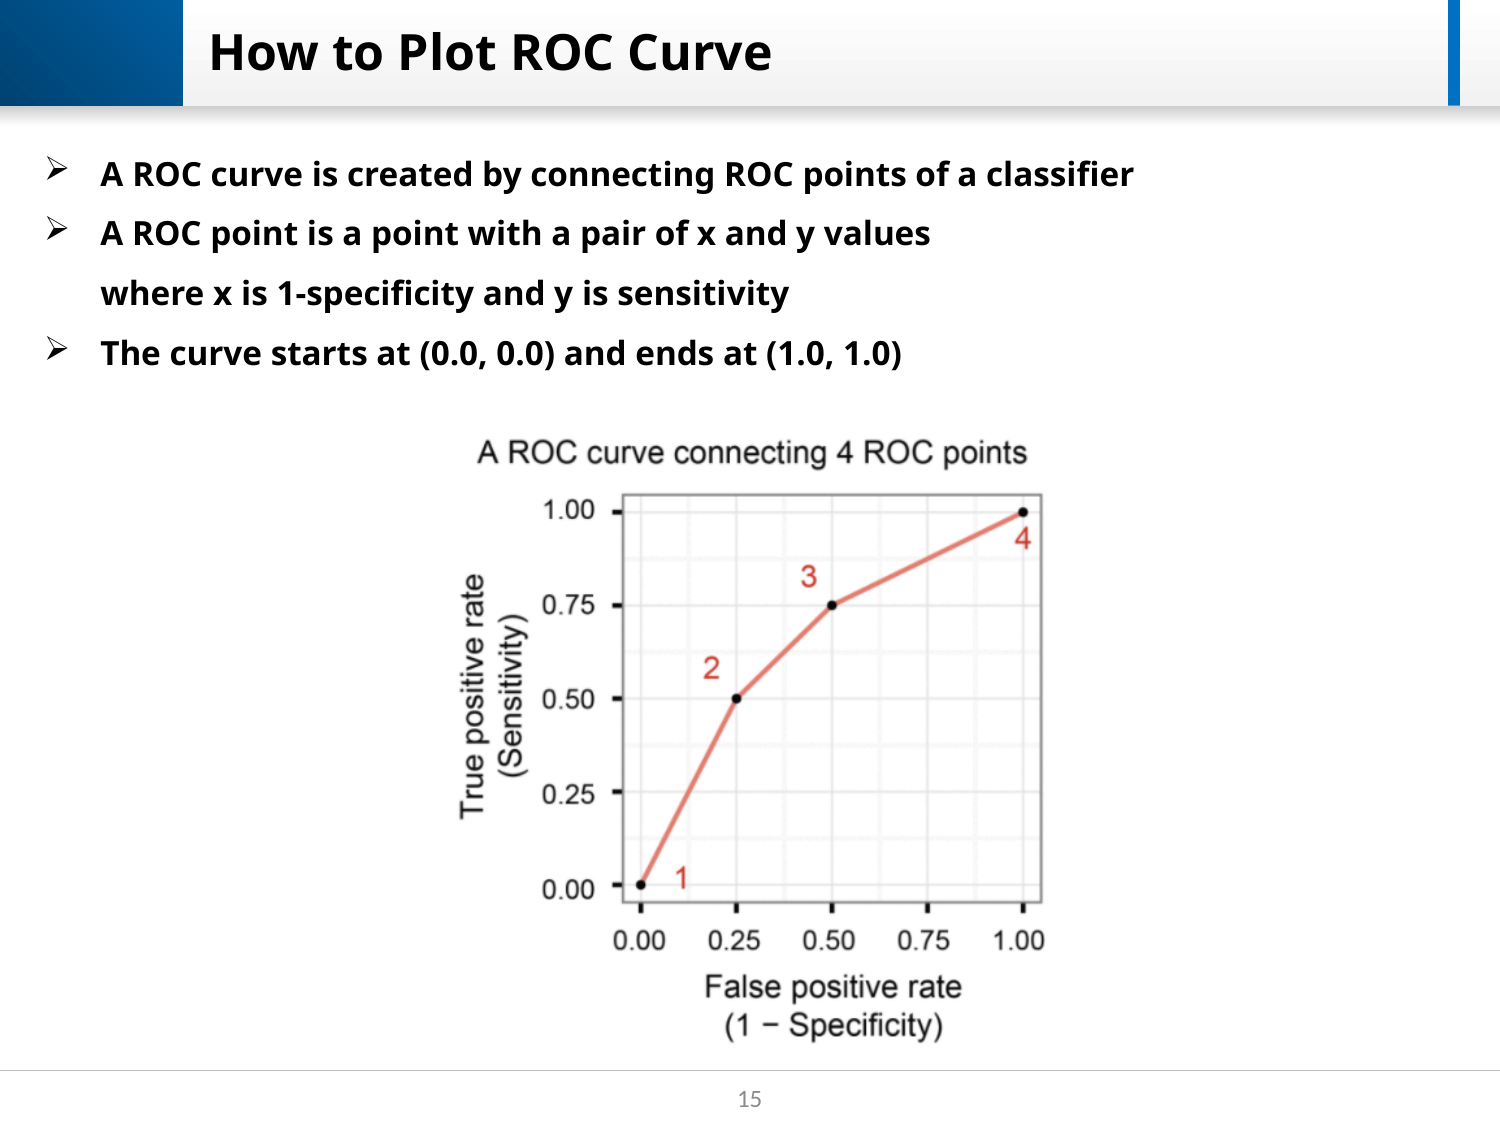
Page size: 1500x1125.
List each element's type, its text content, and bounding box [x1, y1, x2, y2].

picture [423, 415, 1077, 1069]
title How to Plot ROC Curve [192, 10, 1436, 92]
text_box A ROC curve is created by connecting ROC points of a classifier A ROC point is a point with a pair of x and y values where x is 1-specificity and y is sensitivity The curve starts at (0.0, 0.0) and ends at (1.0, 1.0) [29, 125, 1471, 380]
